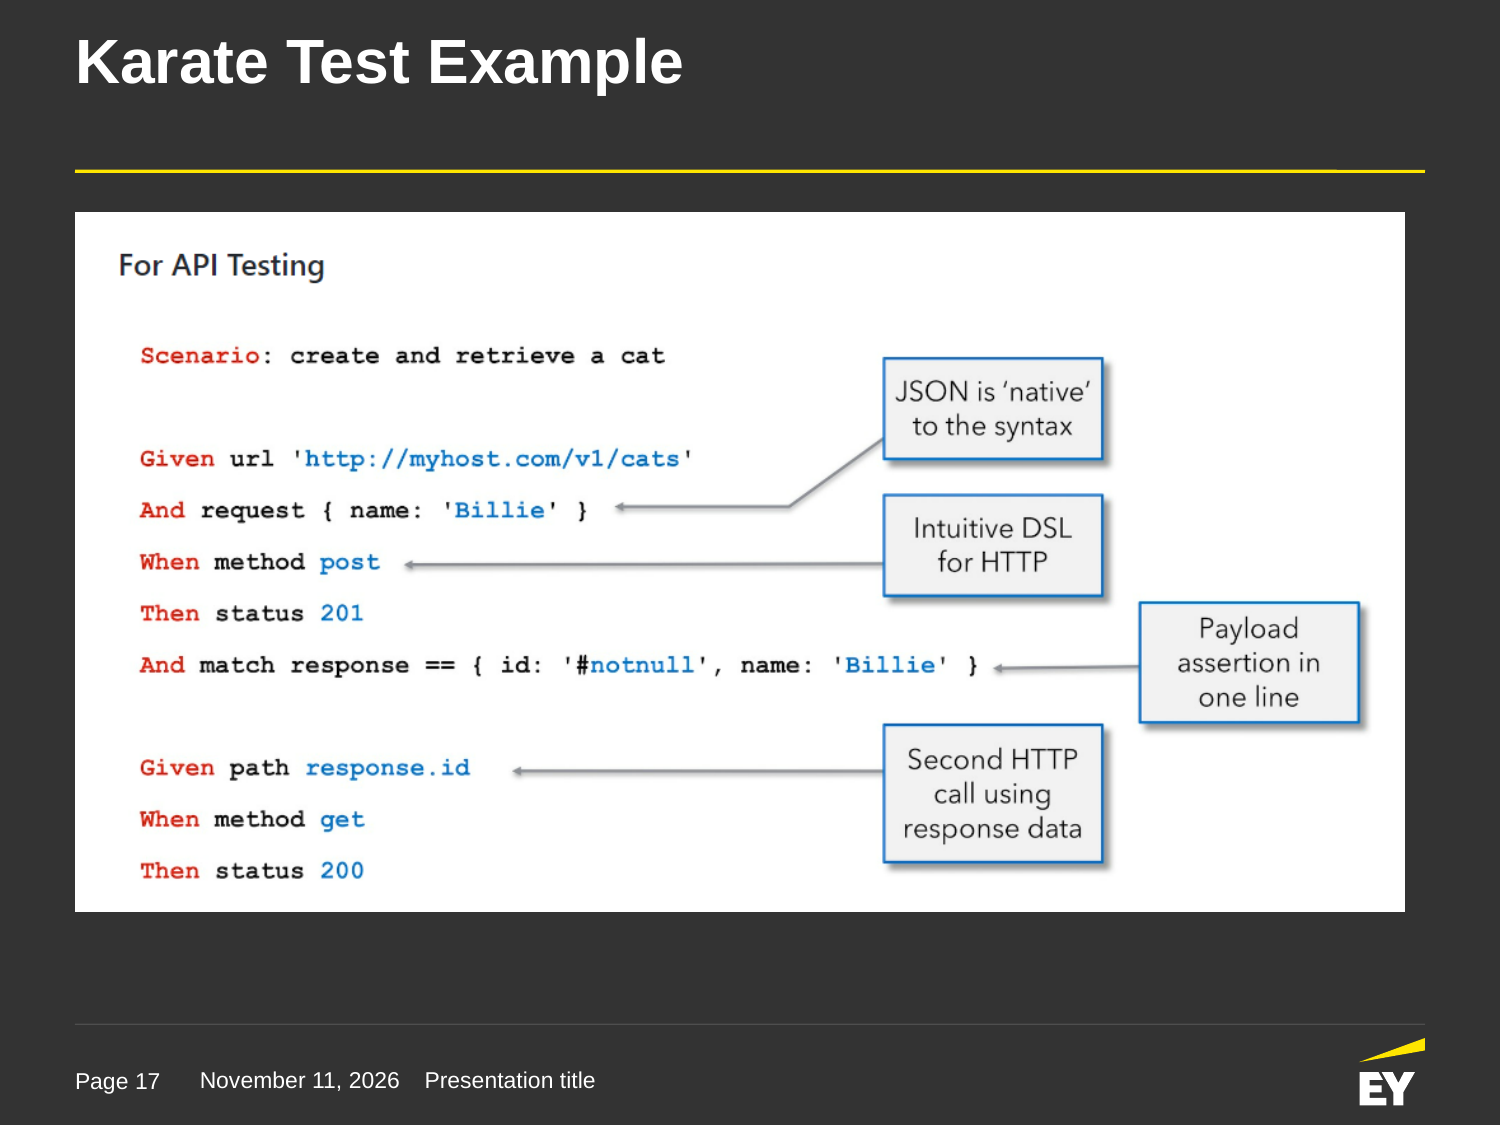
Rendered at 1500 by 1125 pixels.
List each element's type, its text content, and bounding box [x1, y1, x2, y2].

picture [74, 212, 1405, 913]
title Karate Test Example [75, 33, 1425, 175]
list [75, 233, 1425, 1005]
